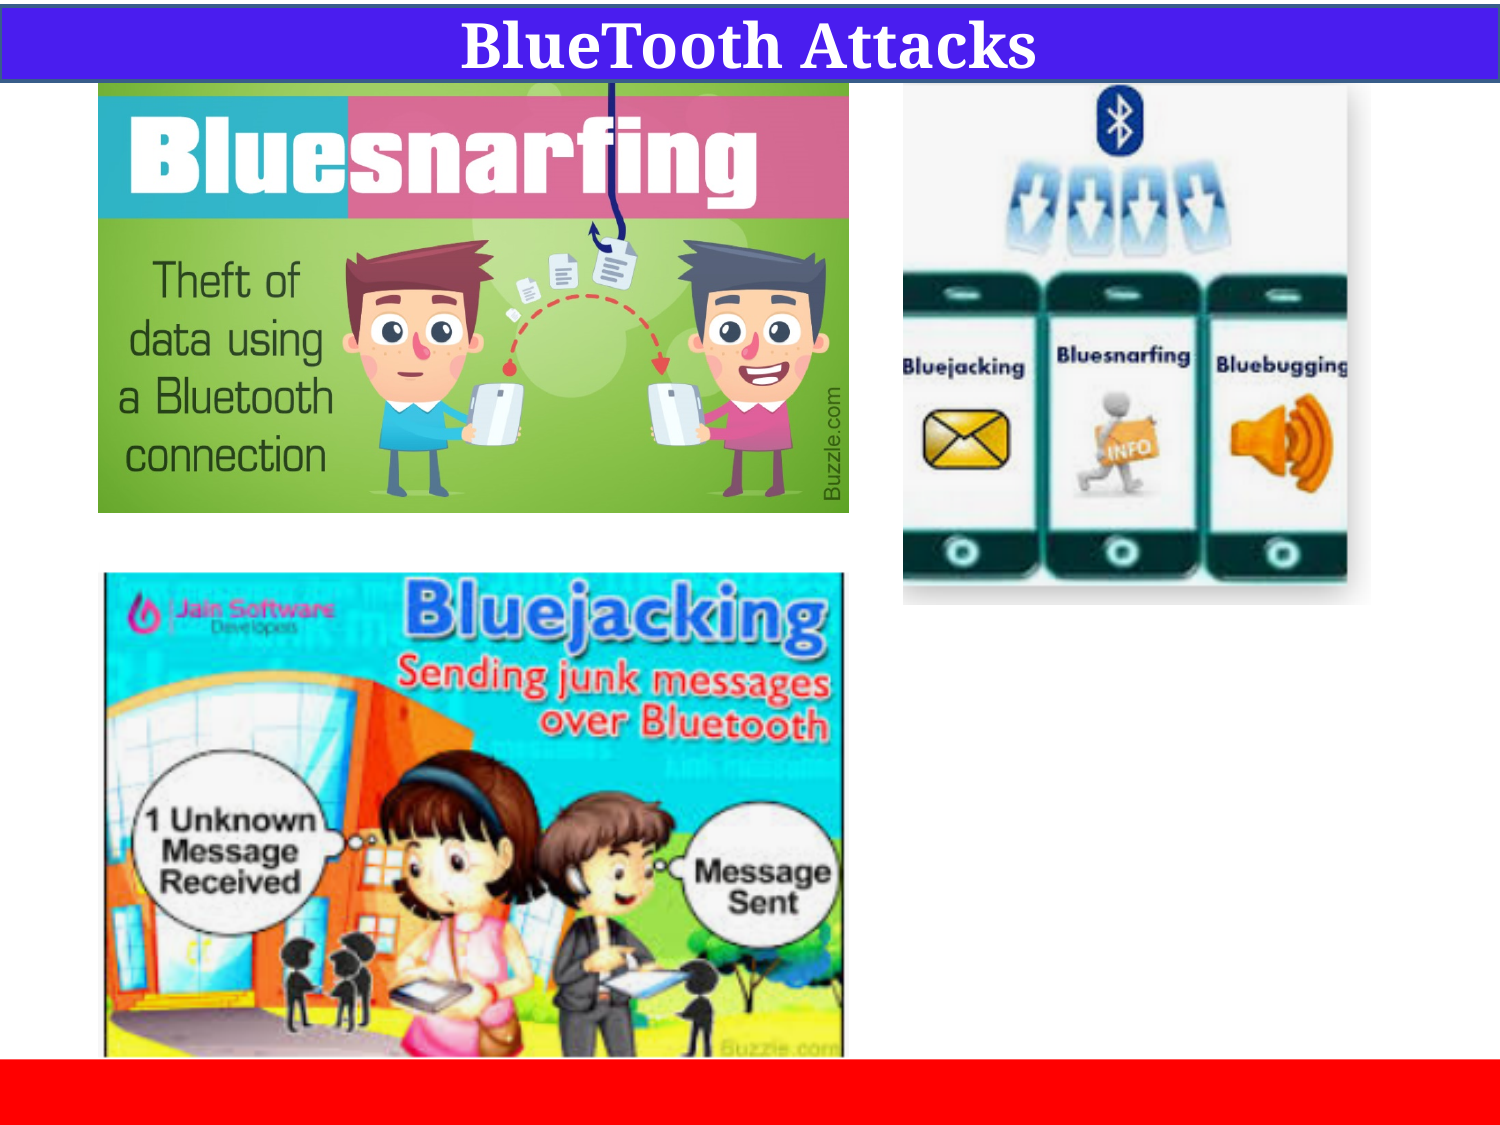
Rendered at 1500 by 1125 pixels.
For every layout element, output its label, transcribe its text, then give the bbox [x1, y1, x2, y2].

picture [98, 74, 849, 513]
text_box BlueTooth Attacks [0, 5, 1500, 81]
picture [903, 74, 1372, 605]
picture [98, 562, 849, 1069]
text_box [0, 1059, 1500, 1125]
